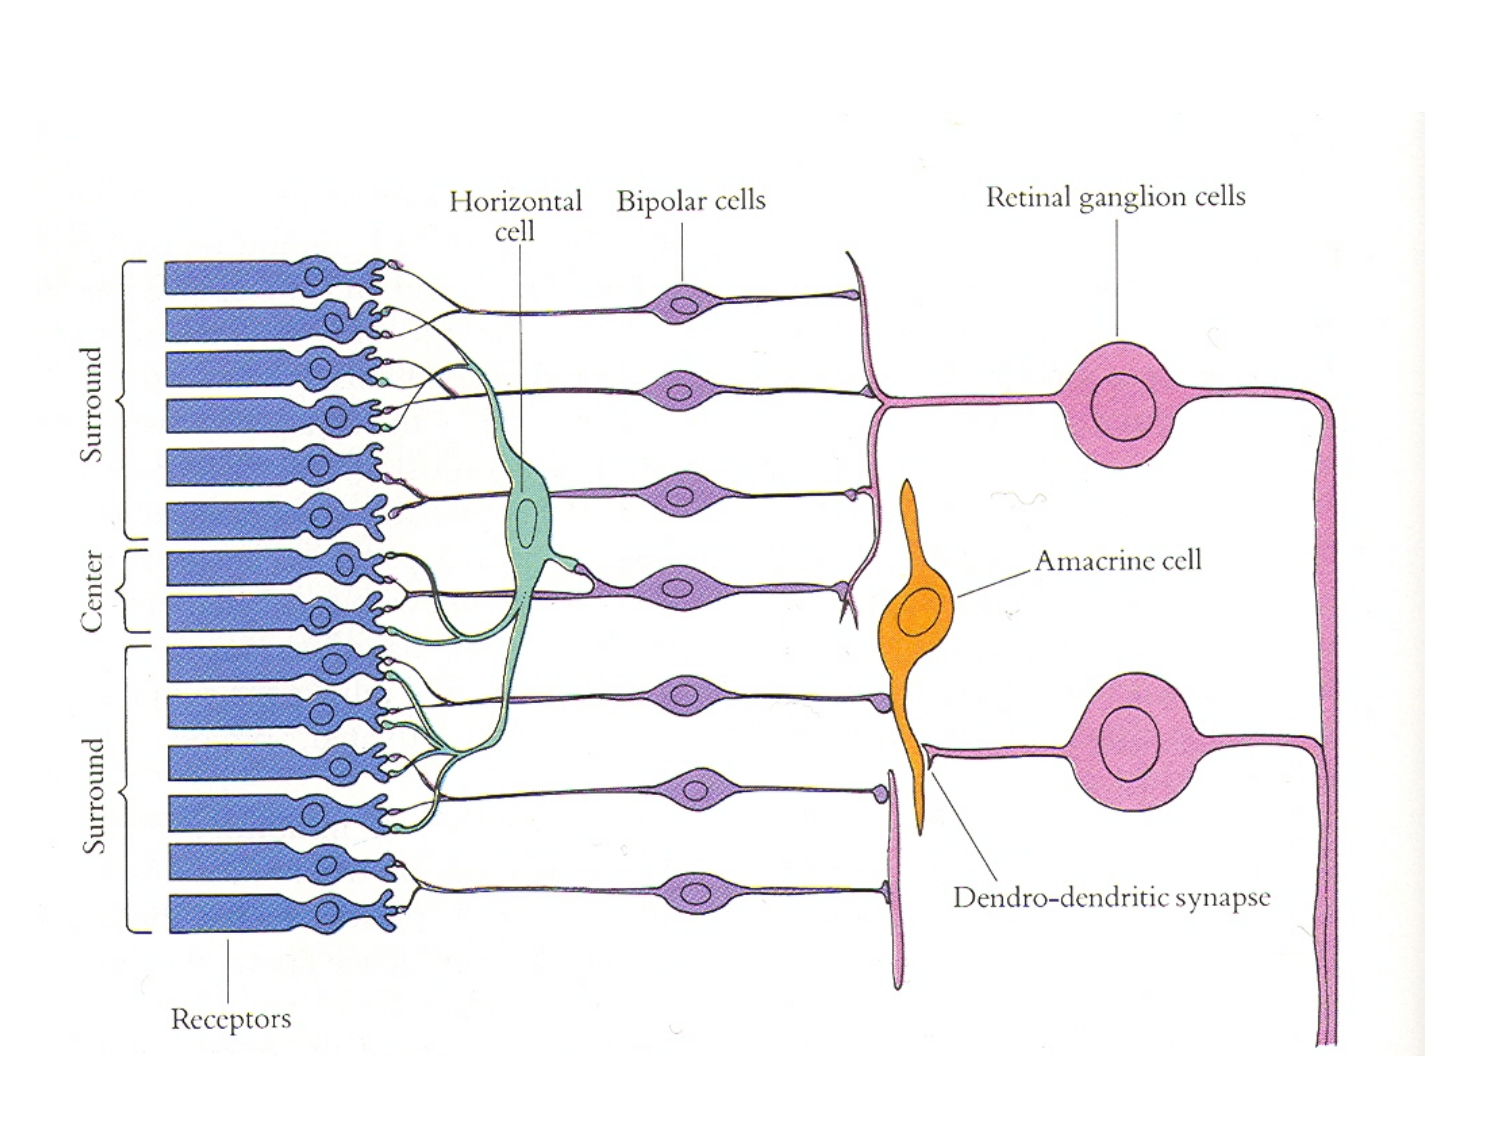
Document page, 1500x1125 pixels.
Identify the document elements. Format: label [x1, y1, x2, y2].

picture [37, 112, 1426, 1056]
